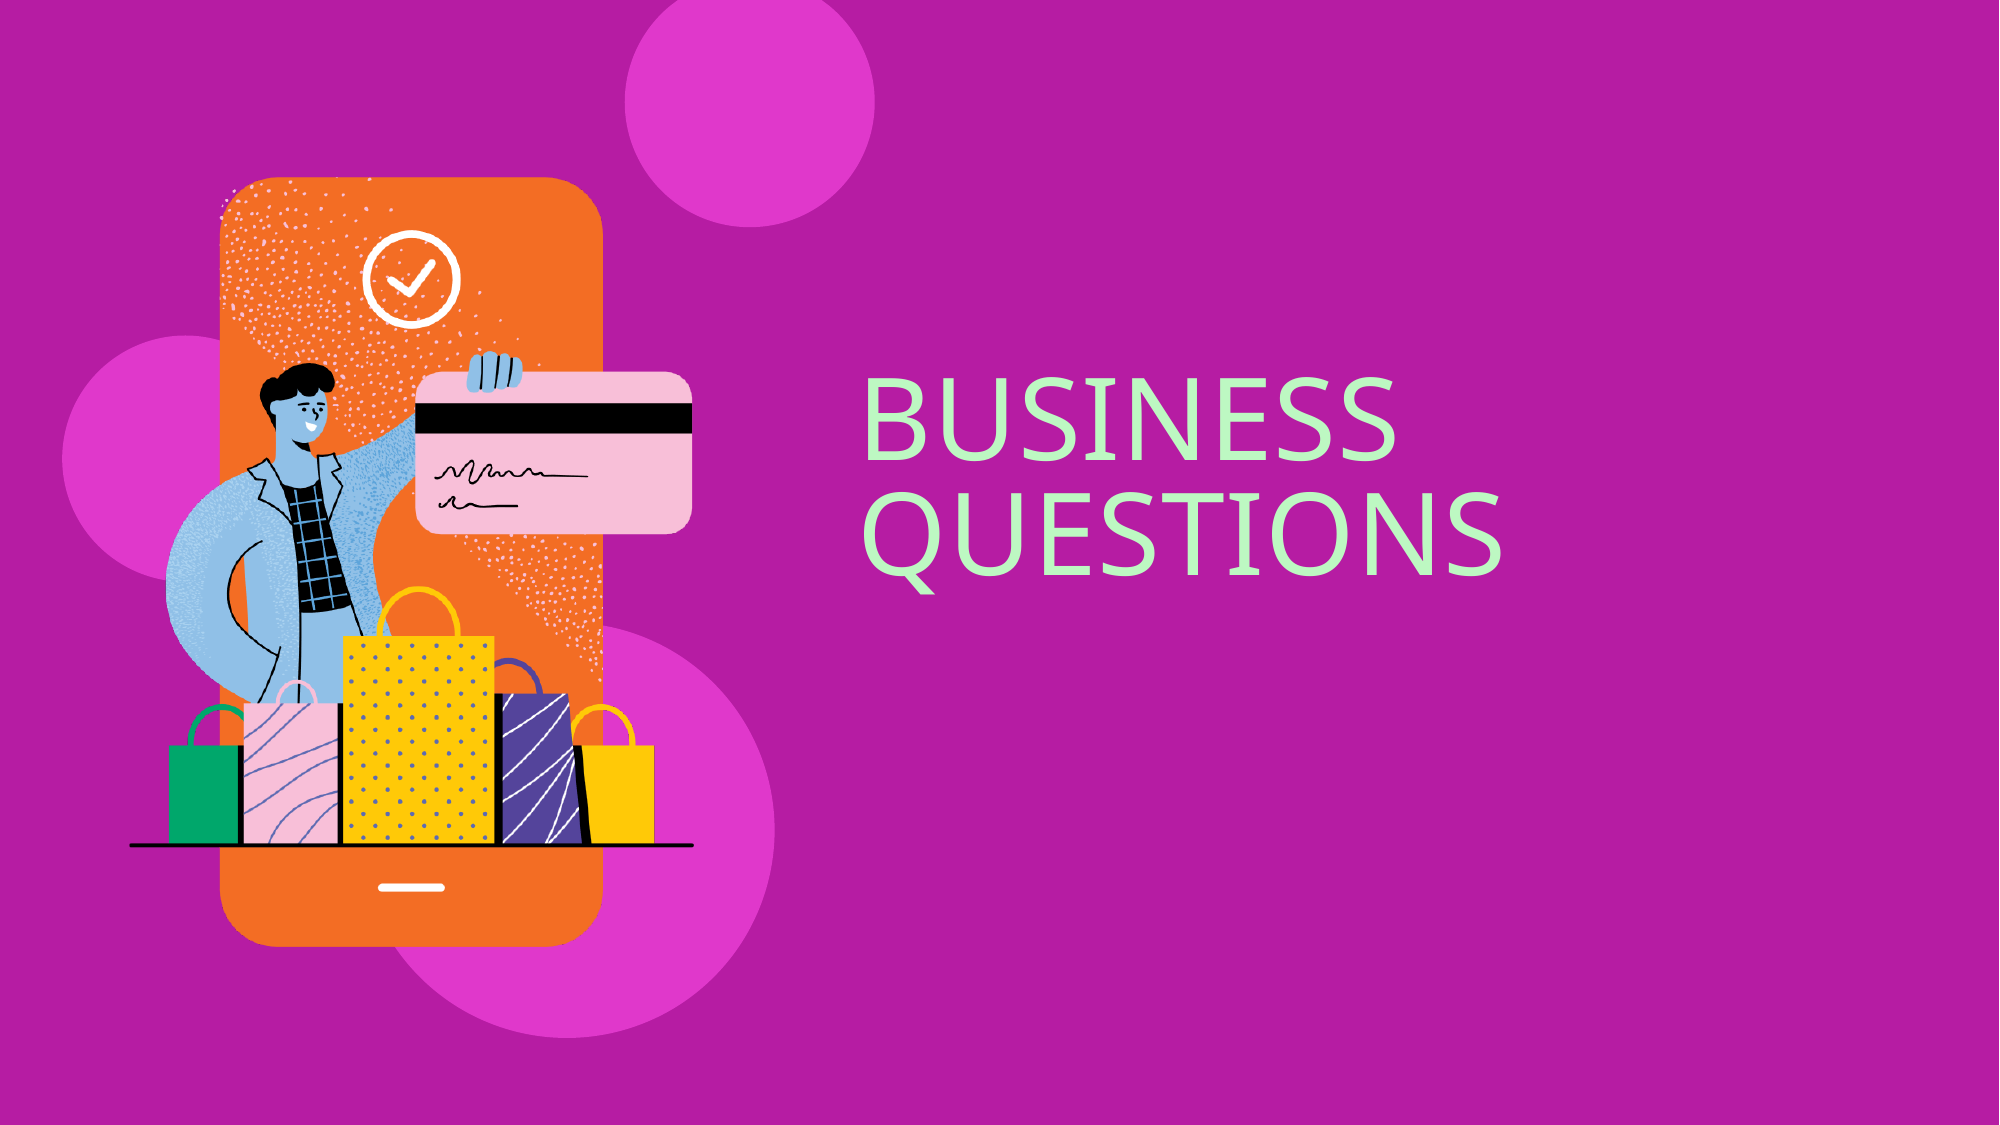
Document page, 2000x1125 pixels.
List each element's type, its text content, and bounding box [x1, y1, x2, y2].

picture [99, 145, 725, 980]
title Business questions [858, 290, 1898, 598]
